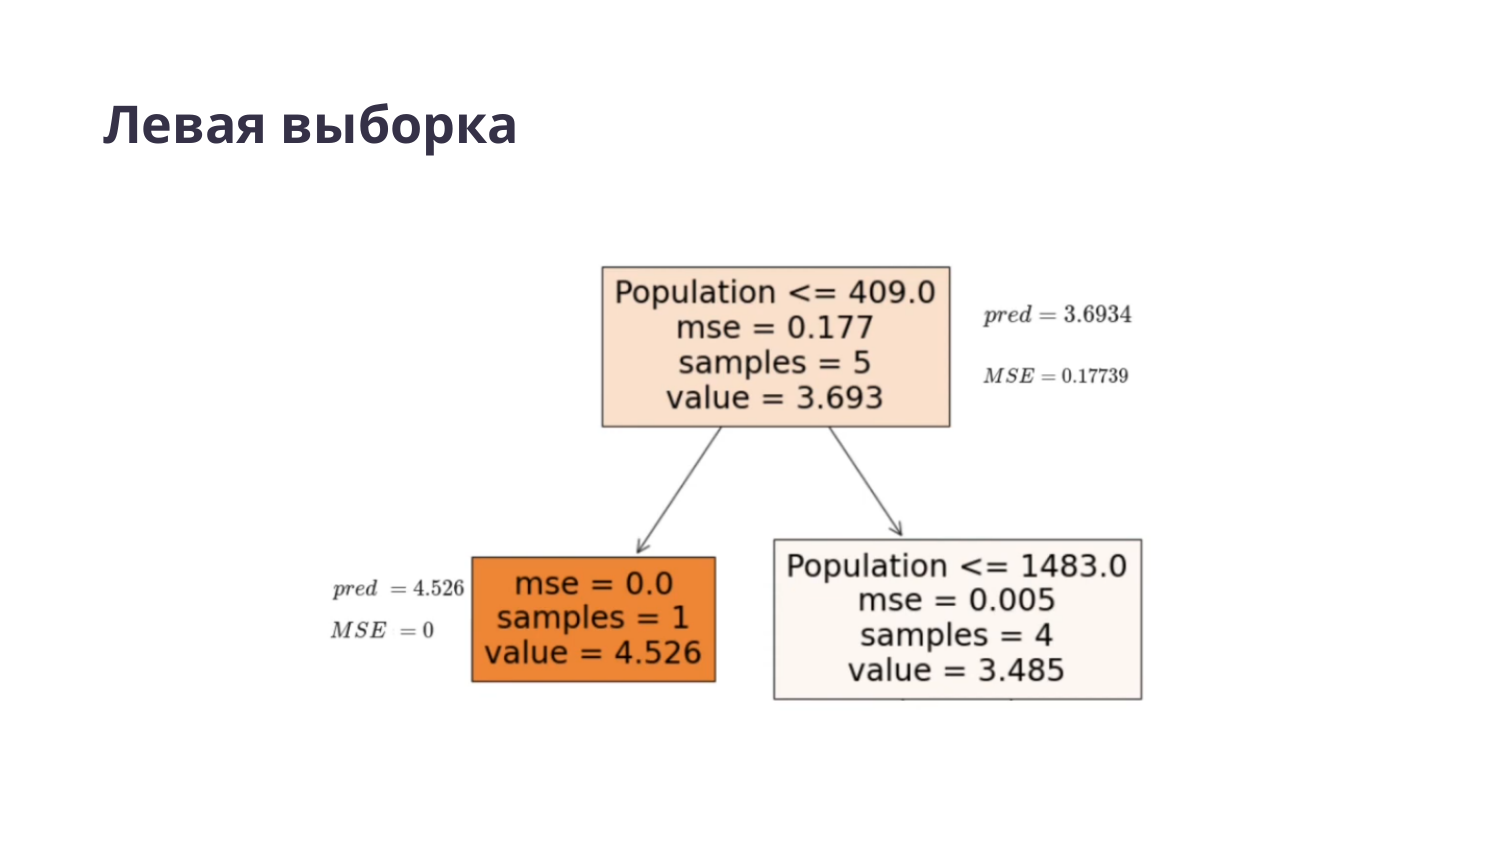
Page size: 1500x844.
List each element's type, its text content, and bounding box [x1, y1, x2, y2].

title Левая выборка [103, 44, 1397, 208]
picture [282, 221, 1218, 726]
